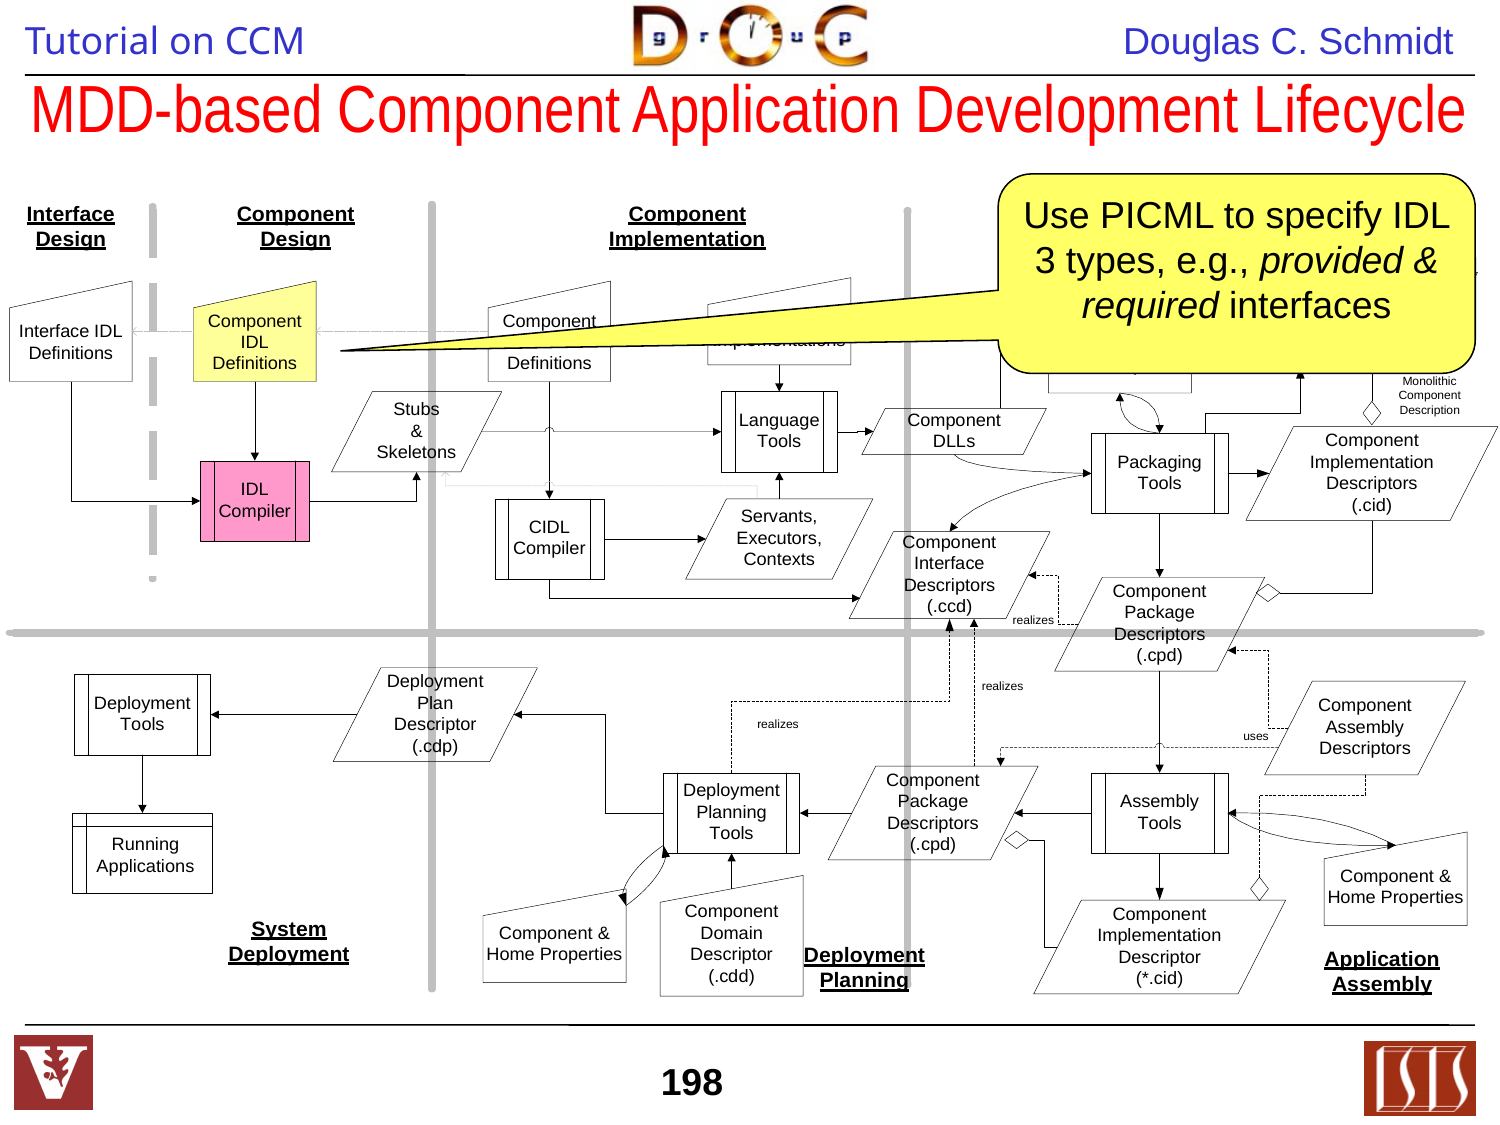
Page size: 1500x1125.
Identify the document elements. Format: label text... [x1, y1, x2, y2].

picture [1364, 1041, 1476, 1116]
title MDD-based Component Application Development Lifecycle [0, 74, 1500, 138]
picture [14, 1035, 93, 1110]
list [0, 190, 1500, 1010]
text_box Use PICML to specify IDL 3 types, e.g., provided & required interfaces [1003, 173, 1470, 189]
picture [624, 0, 875, 71]
